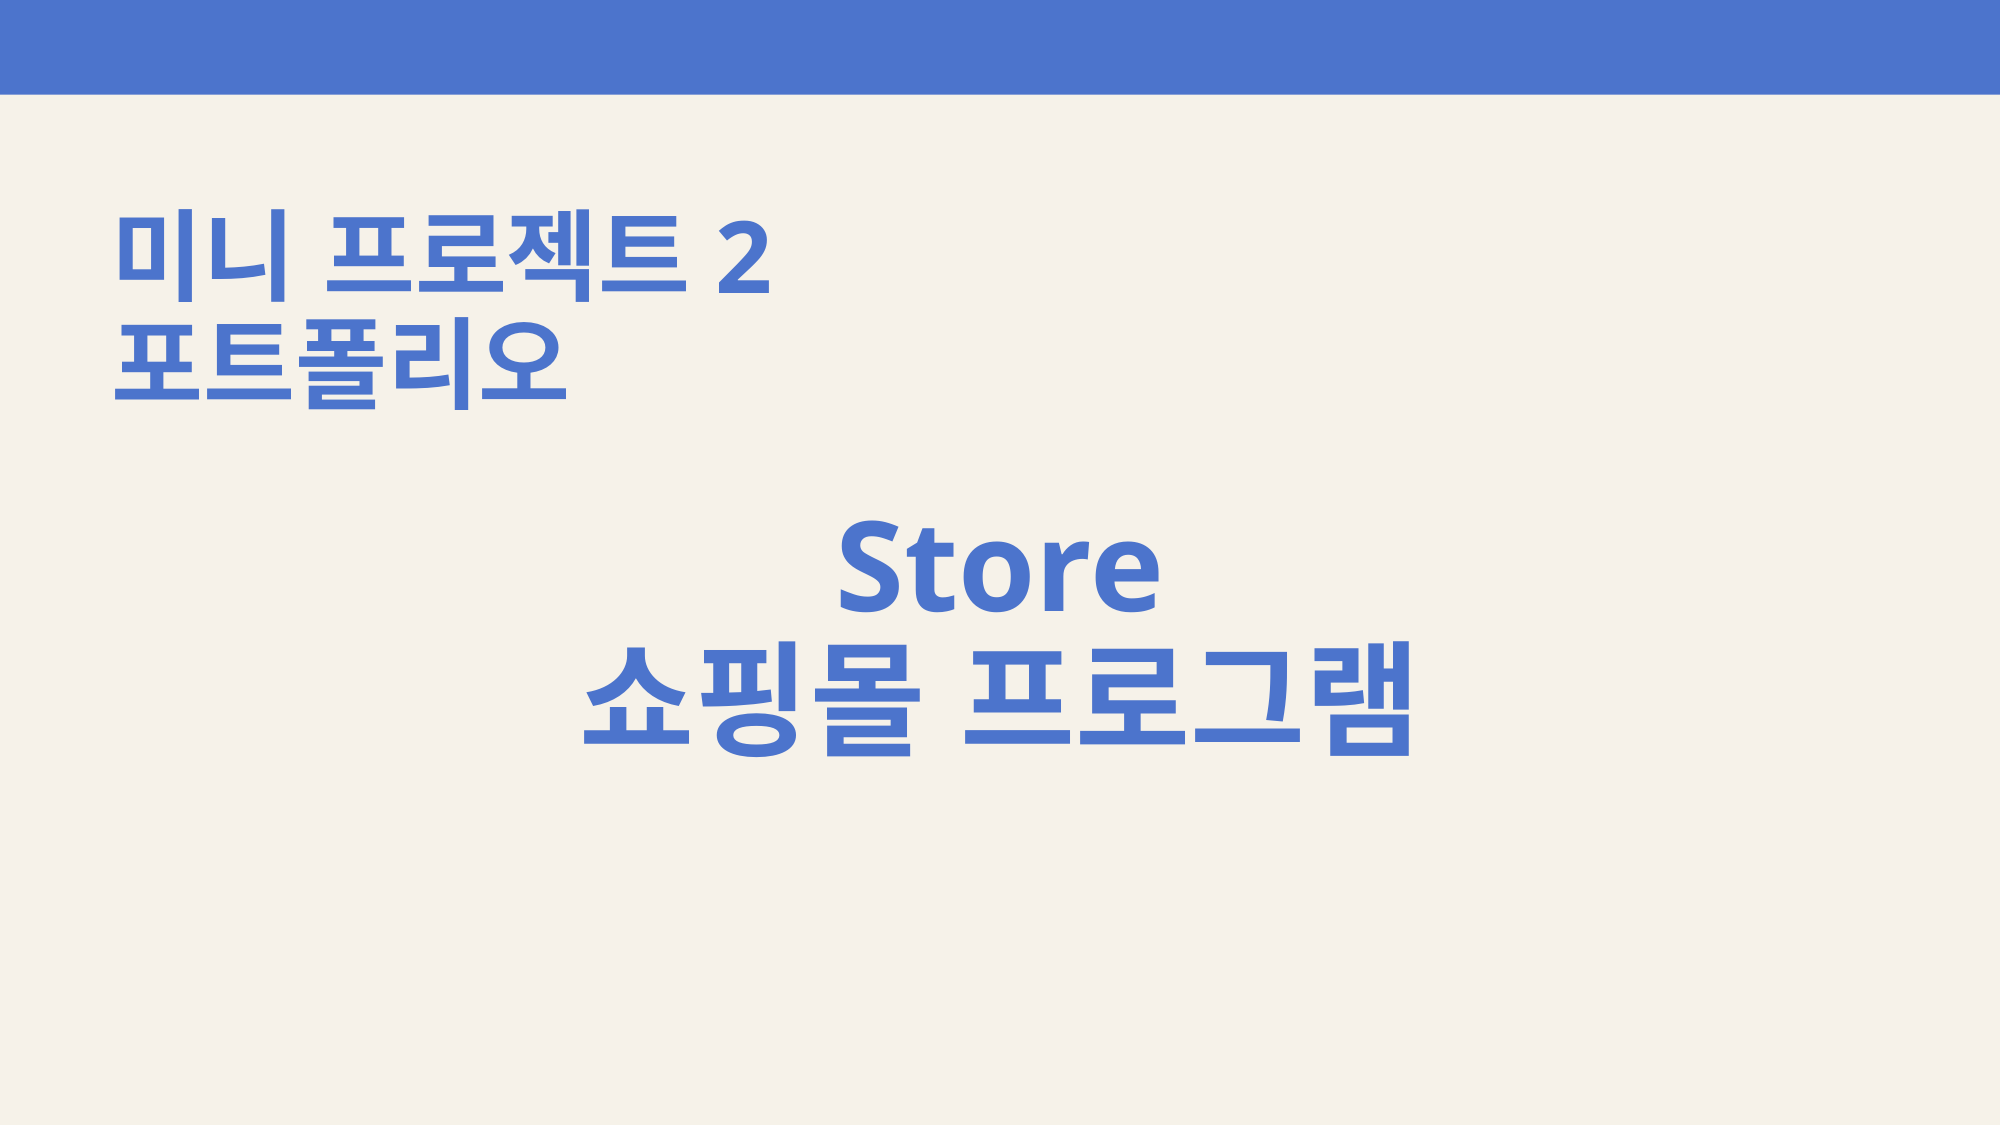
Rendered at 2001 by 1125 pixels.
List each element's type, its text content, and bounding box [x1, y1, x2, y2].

title 미니 프로젝트2 포트폴리오 [96, 152, 1055, 477]
text_box Store 쇼핑몰 프로그램 [317, 476, 1683, 801]
text_box [0, 0, 2000, 95]
